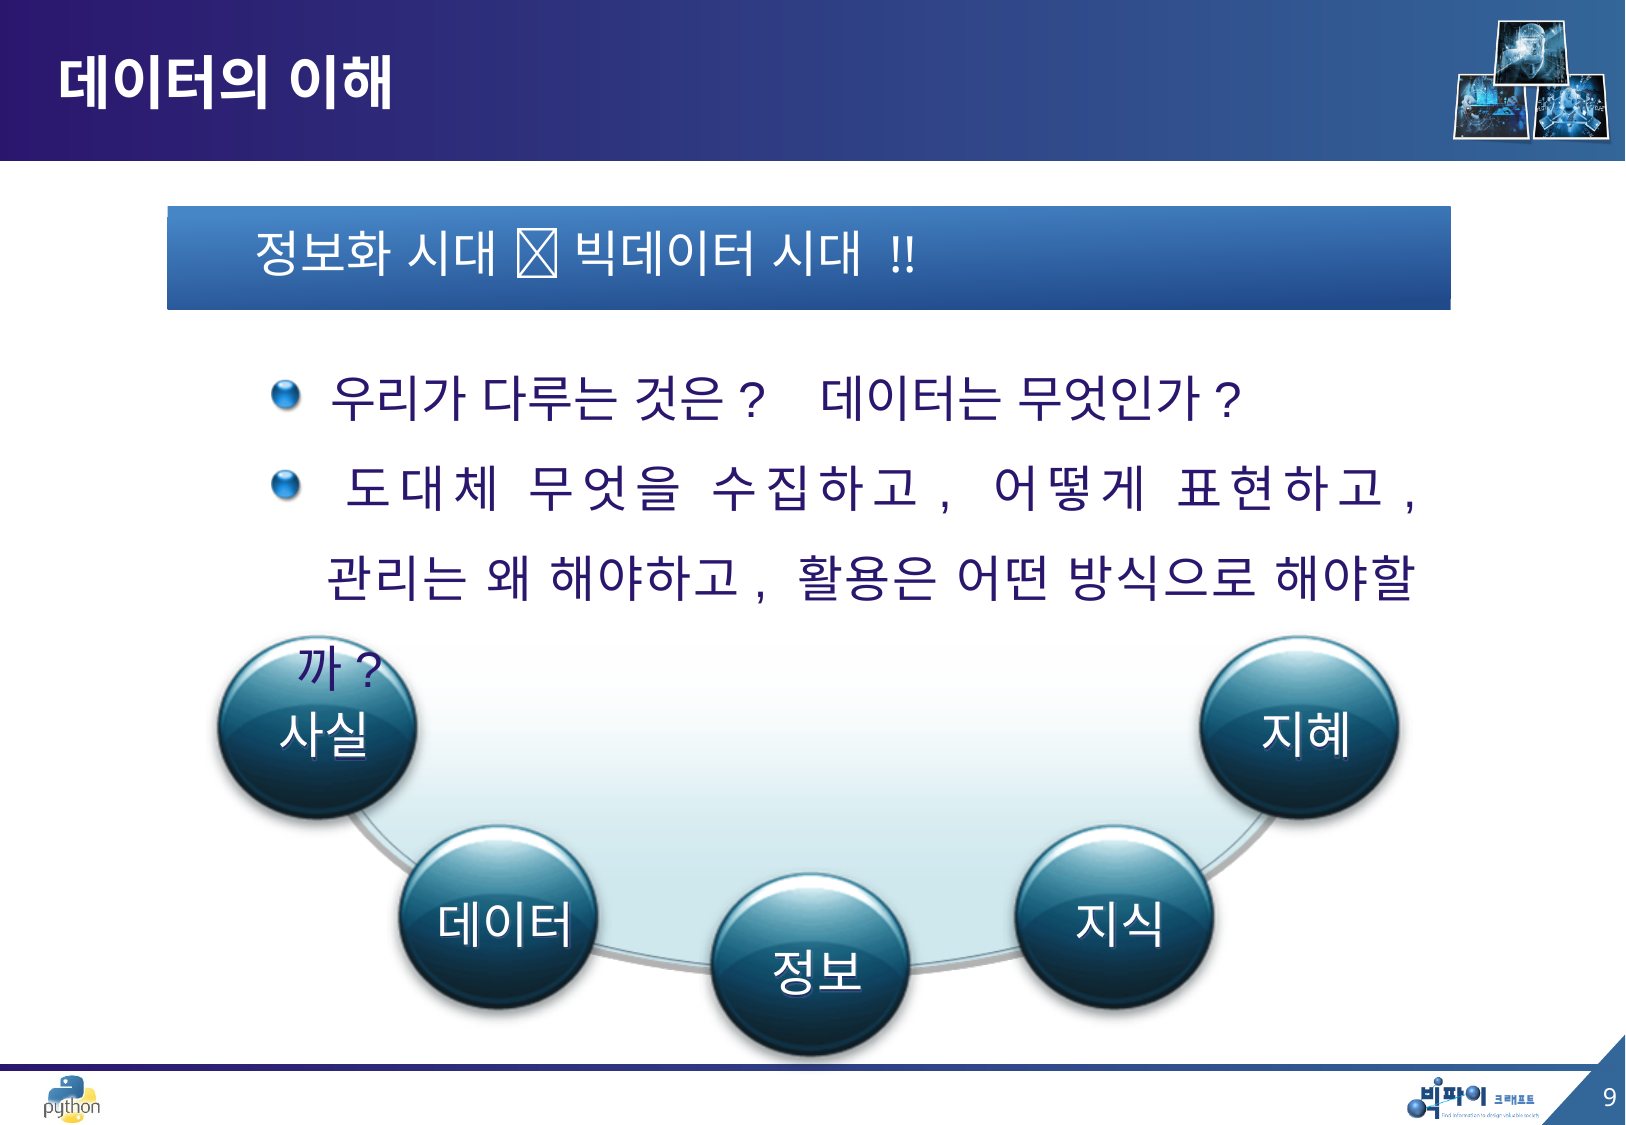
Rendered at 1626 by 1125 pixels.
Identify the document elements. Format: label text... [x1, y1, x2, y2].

text_box [166, 204, 1453, 311]
picture [271, 469, 305, 505]
picture [1450, 19, 1613, 146]
picture [32, 1075, 111, 1123]
picture [271, 379, 305, 415]
text_box 우리가 다루는 것은? 데이터는 무엇인가? 도대체 무엇을 수집하고, 어떻게 표현하고, 관리는 왜 해야하고, 활용은 어떤 방식으로 해야할까? [271, 337, 1417, 608]
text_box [204, 629, 1413, 1076]
title 데이터의 이해 [42, 35, 1262, 128]
picture [1405, 1074, 1541, 1122]
text_box 정보화 시대  빅데이터 시대 !! [239, 215, 932, 291]
